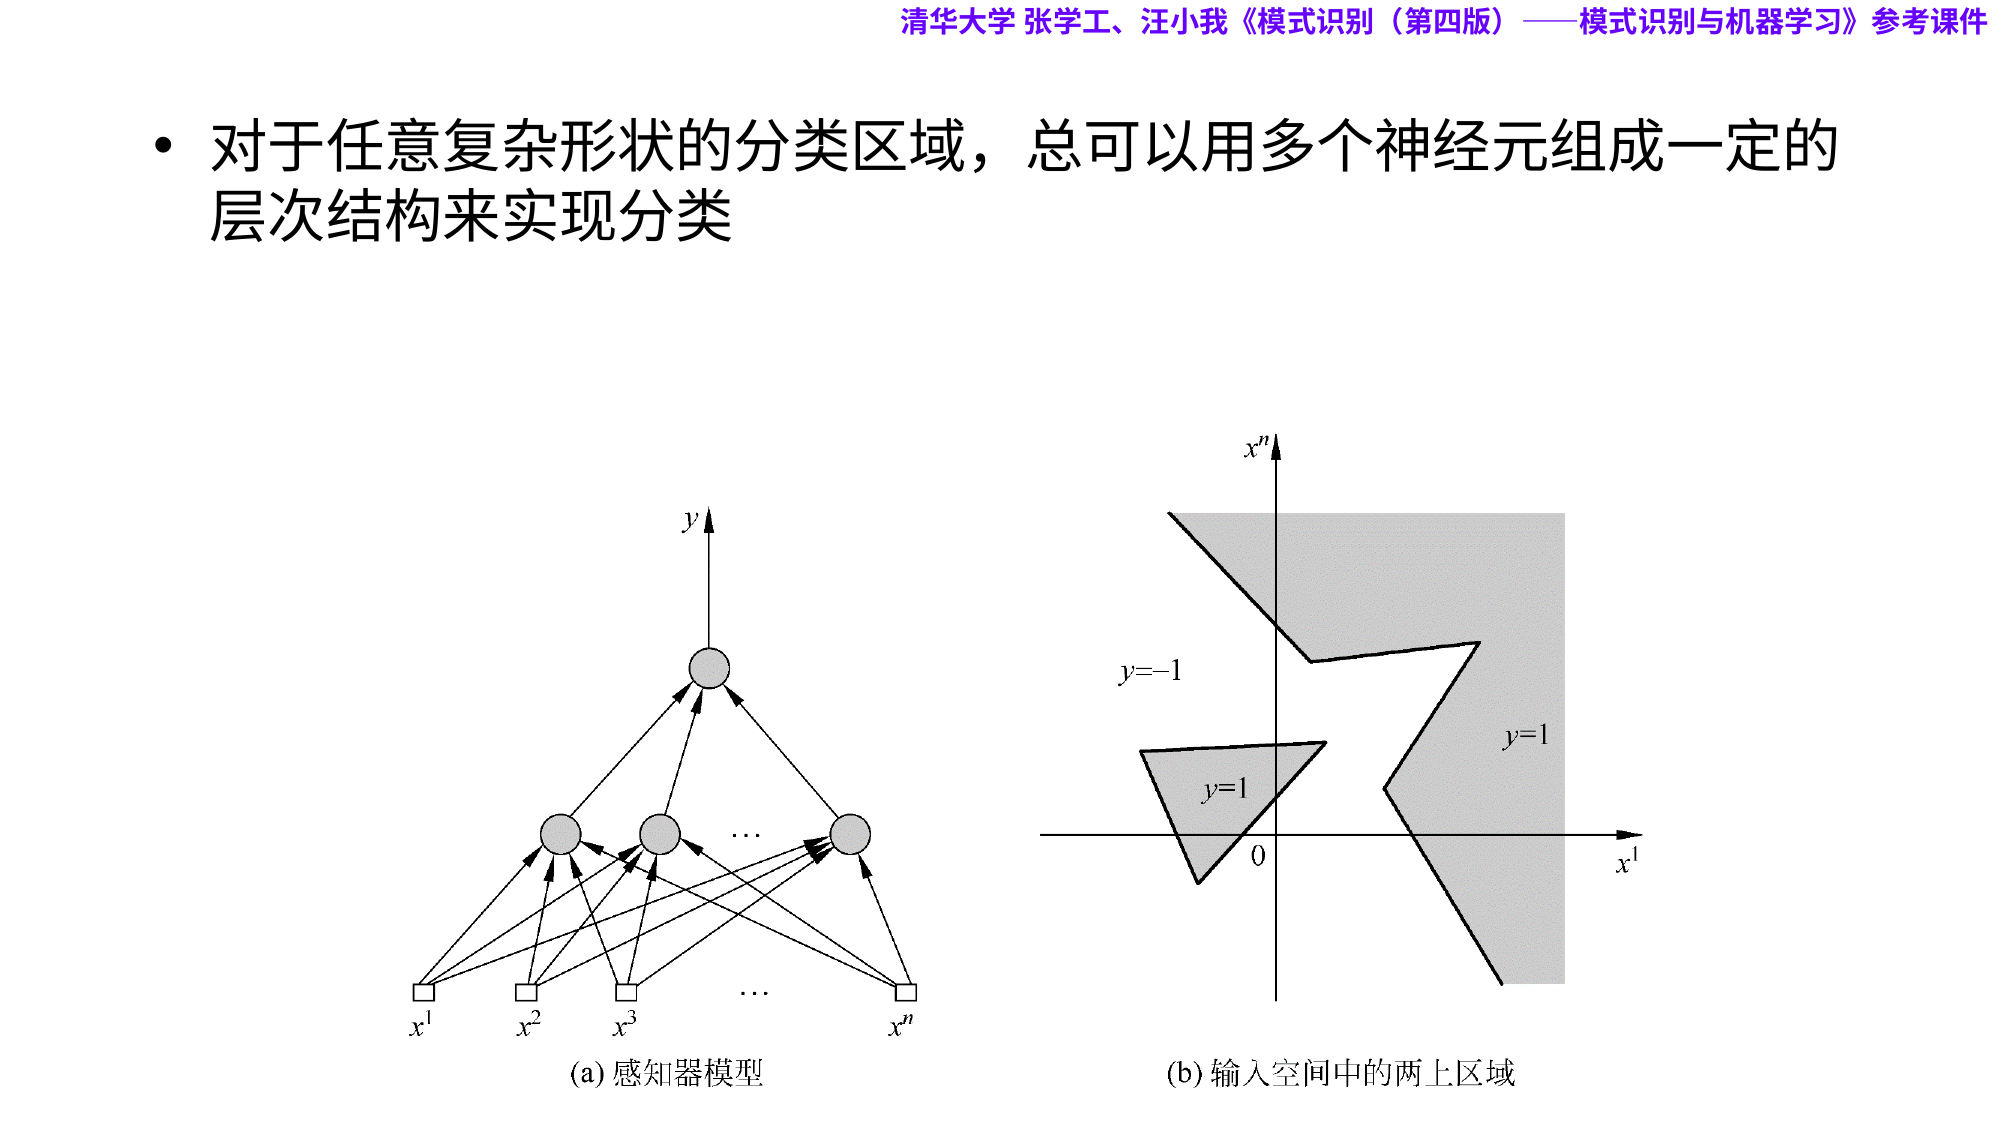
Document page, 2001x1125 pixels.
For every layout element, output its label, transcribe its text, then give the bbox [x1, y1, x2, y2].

picture [409, 432, 1643, 1088]
text_box 清华大学 张学工、汪小我《模式识别（第四版）——模式识别与机器学习》参考课件 [546, 3, 2000, 46]
